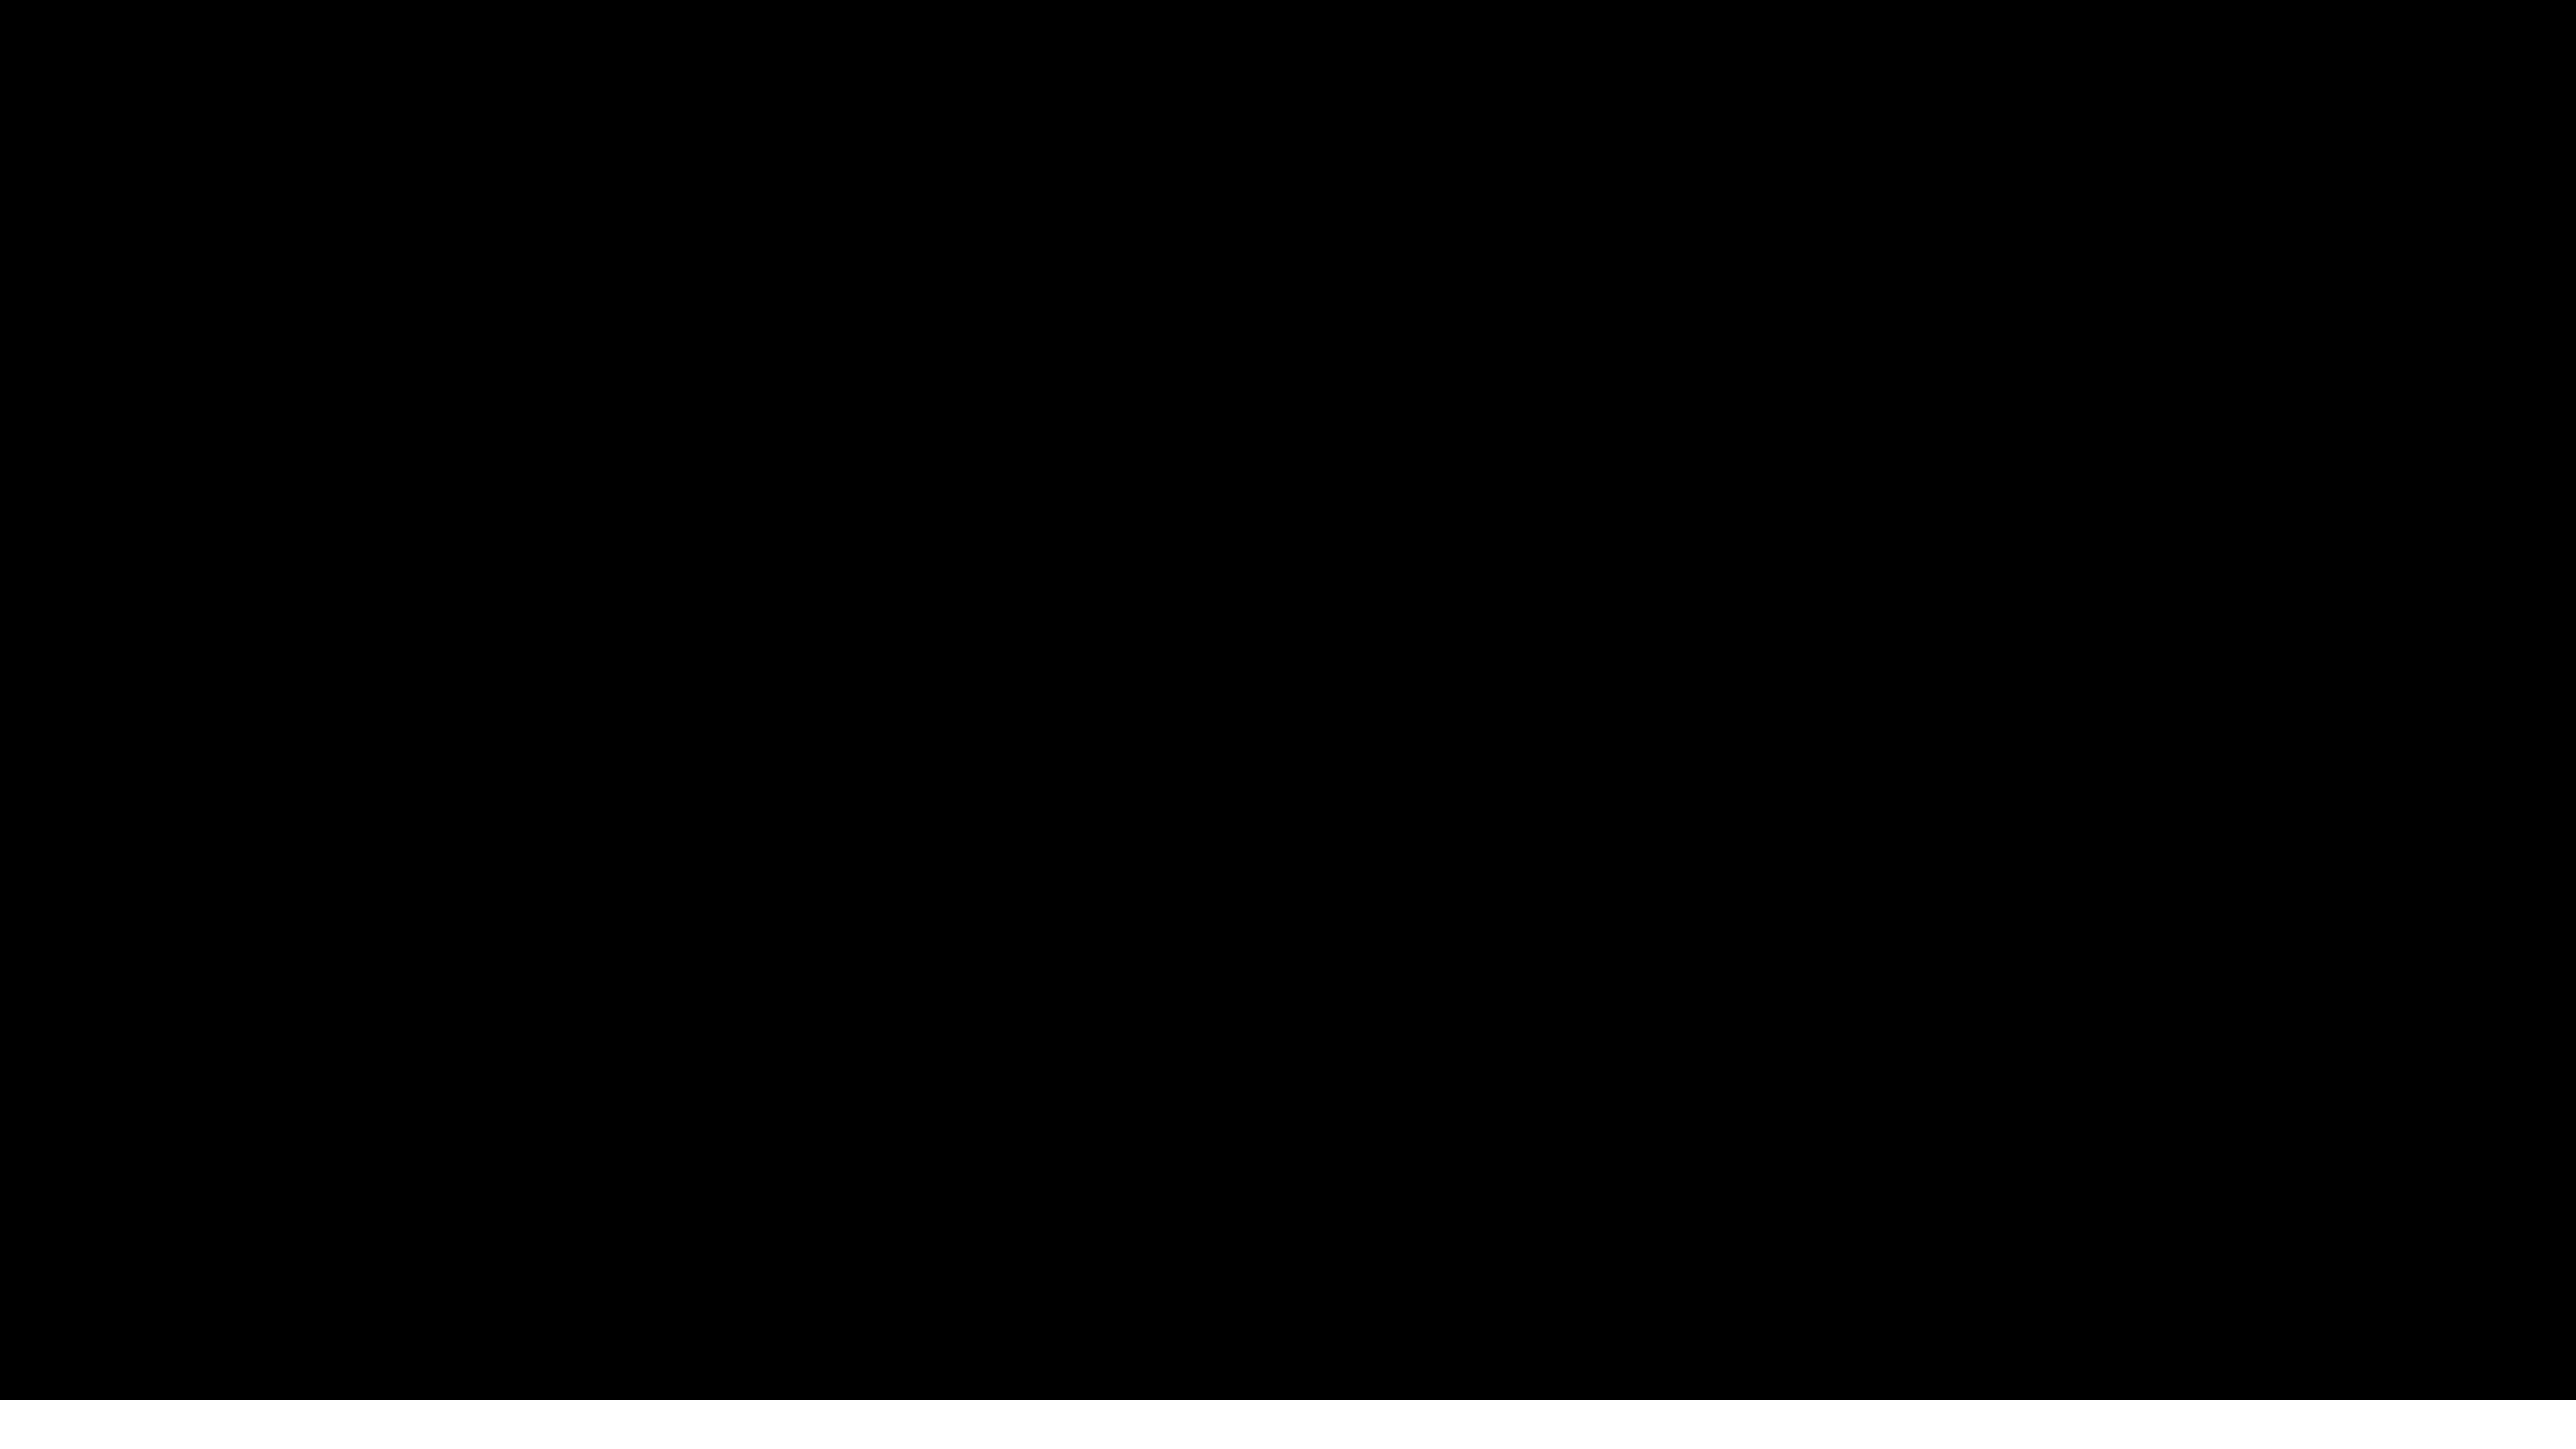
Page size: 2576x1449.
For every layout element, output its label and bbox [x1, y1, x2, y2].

text_box [0, 0, 2576, 1401]
